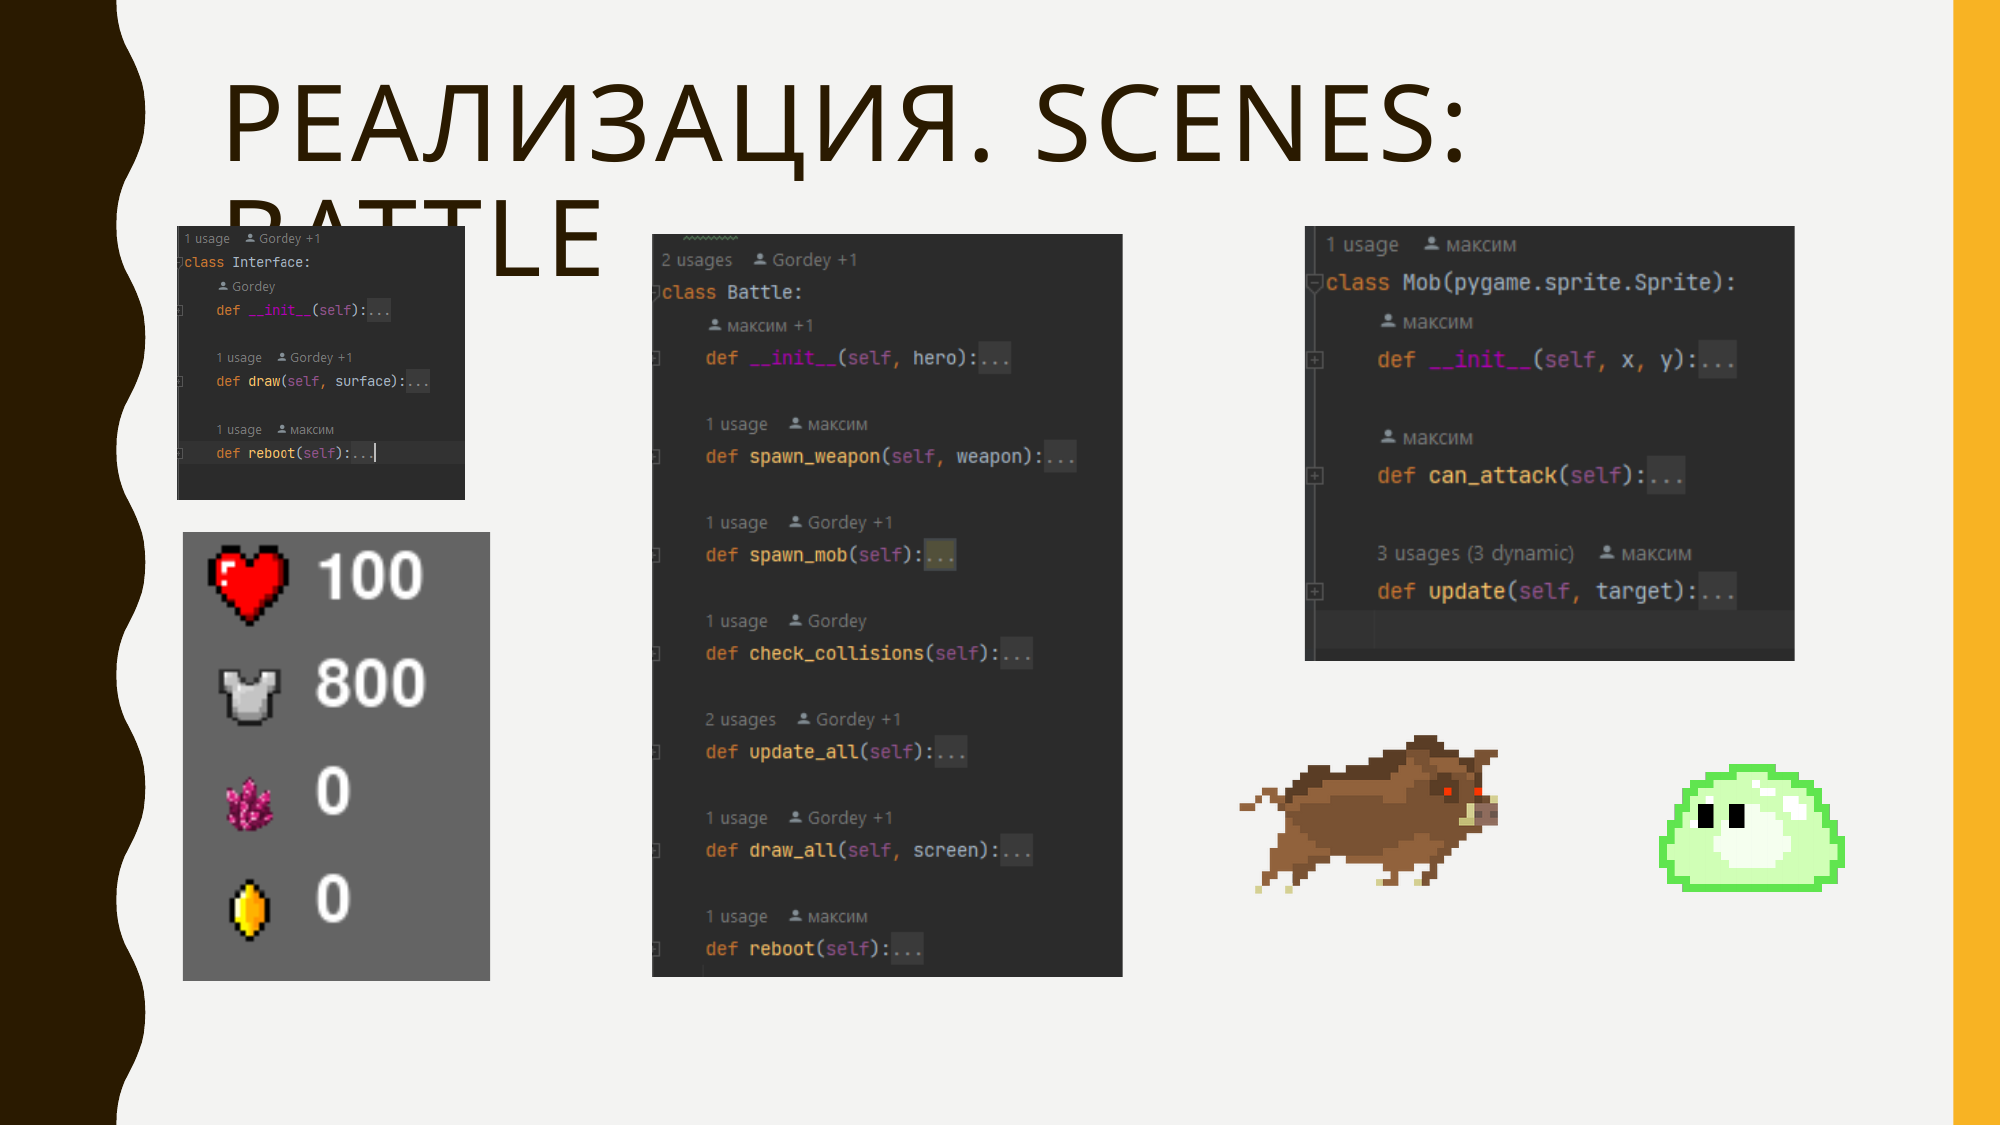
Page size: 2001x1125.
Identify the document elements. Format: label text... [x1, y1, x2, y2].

picture [177, 226, 465, 500]
picture [651, 234, 1123, 977]
picture [1224, 704, 1527, 916]
picture [182, 532, 491, 981]
picture [1304, 226, 1876, 916]
title Реализация. Scenes: Battle [205, 62, 1875, 308]
